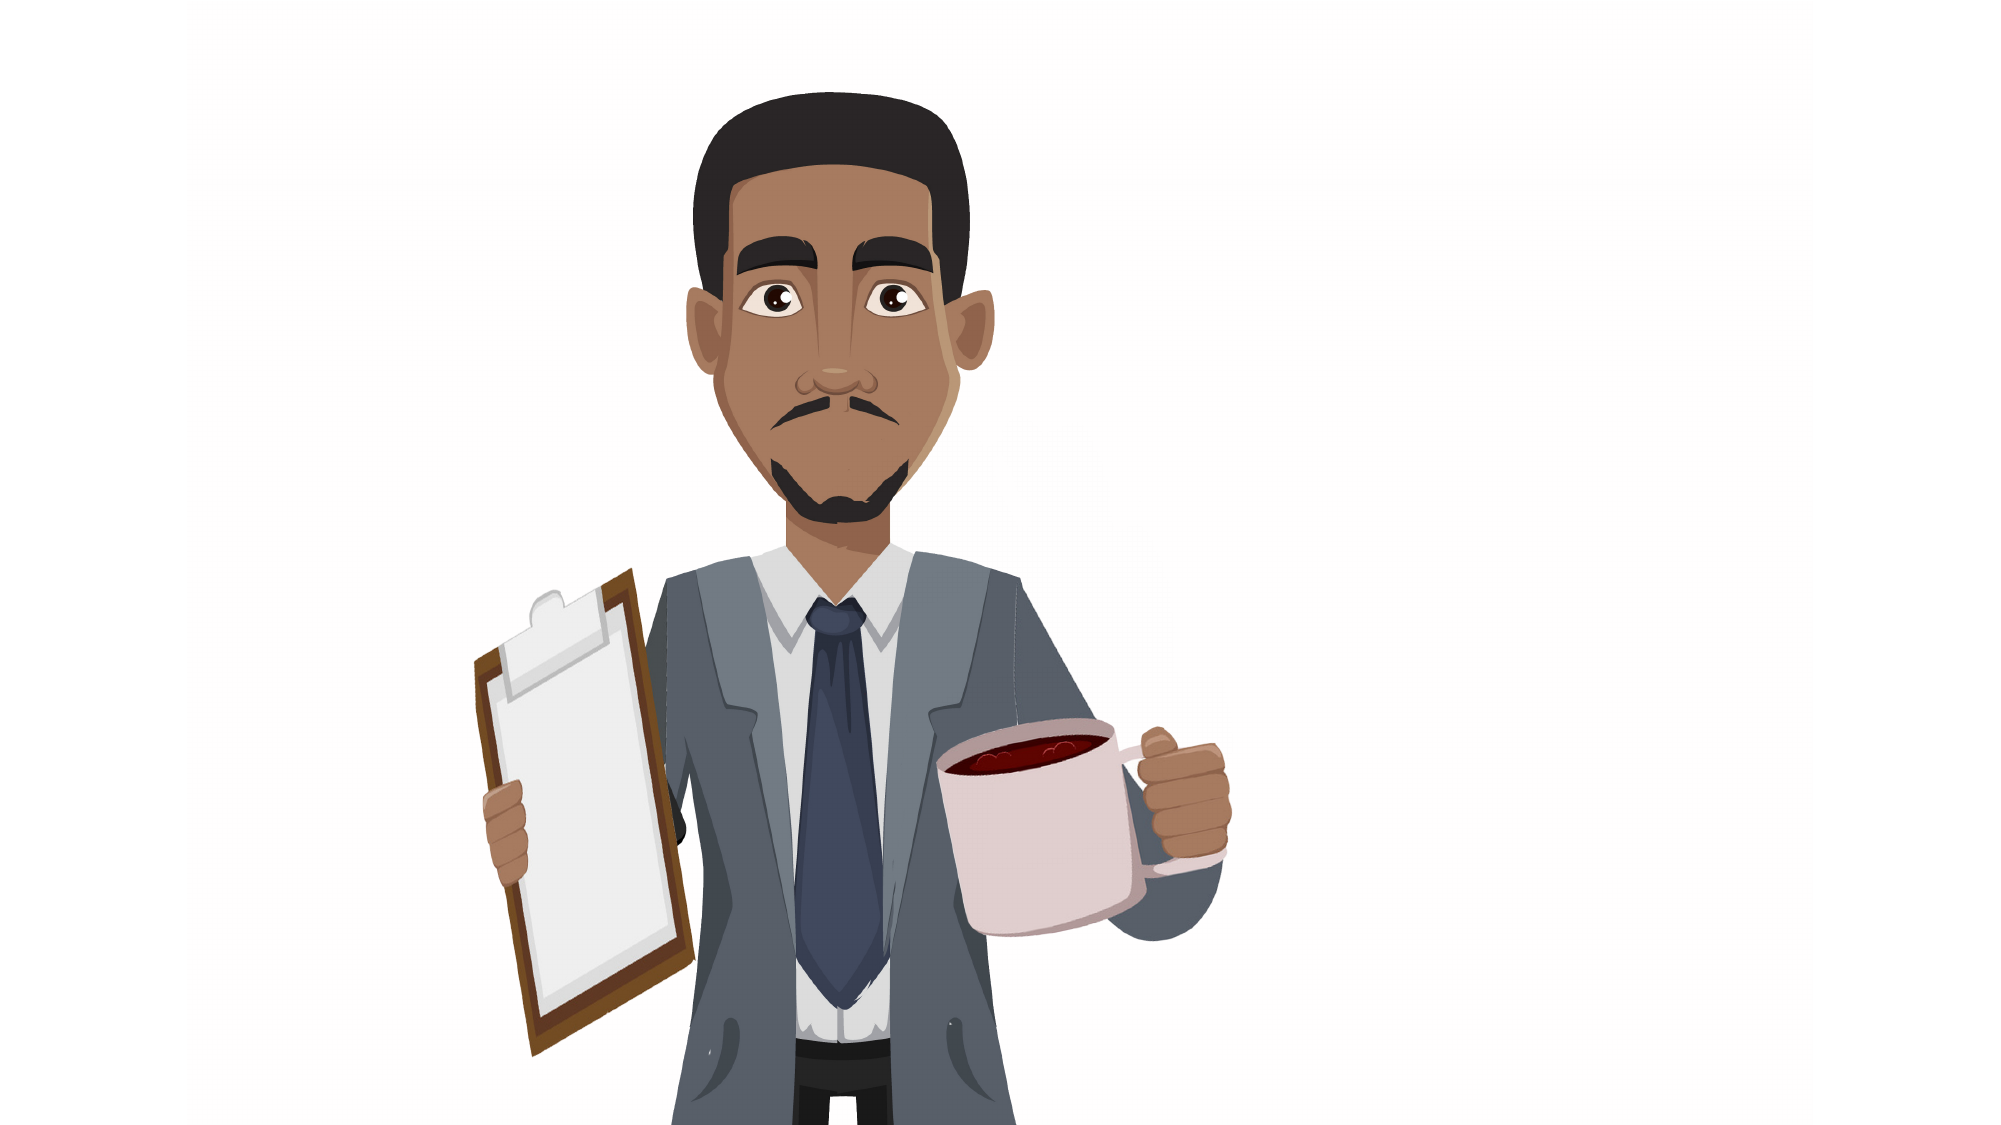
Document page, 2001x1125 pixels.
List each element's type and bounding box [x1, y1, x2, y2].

picture [187, 0, 1813, 1125]
